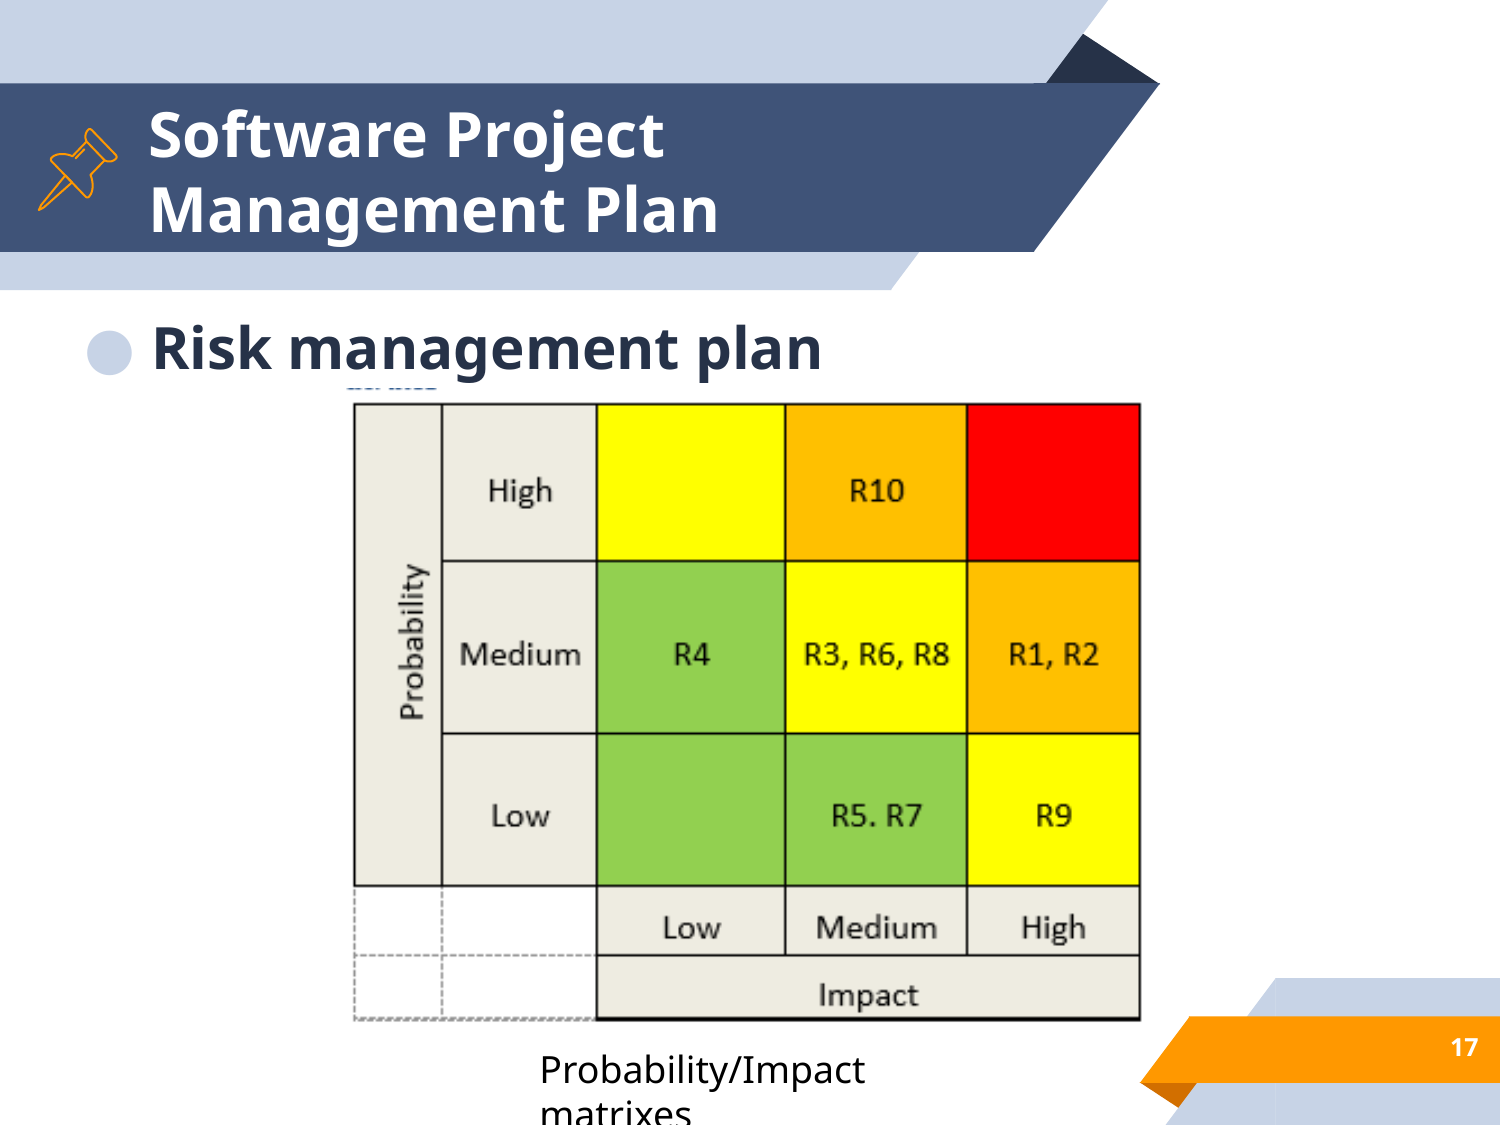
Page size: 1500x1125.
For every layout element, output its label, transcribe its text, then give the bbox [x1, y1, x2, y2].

text_box Probability/Impact matrixes [524, 1040, 976, 1100]
title Software Project Management Plan [133, 85, 1095, 254]
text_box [38, 128, 117, 211]
list Risk management plan [61, 296, 1049, 411]
picture [345, 388, 1155, 1032]
slide_number ‹#› [1249, 1014, 1494, 1084]
